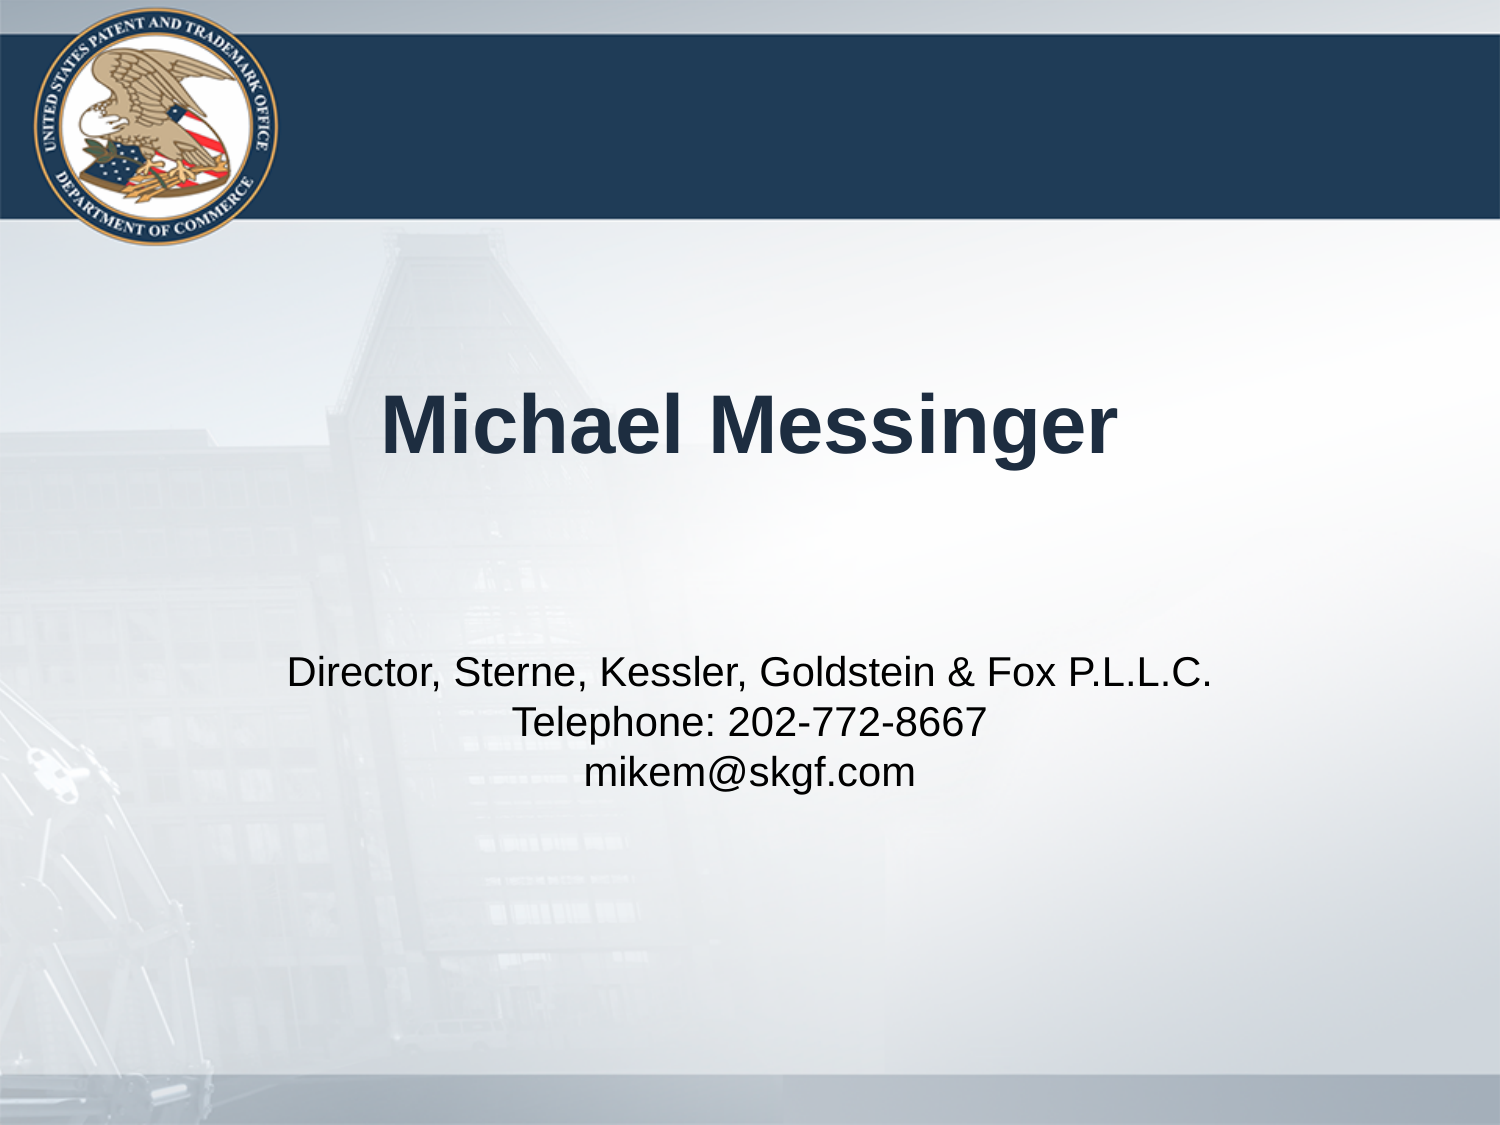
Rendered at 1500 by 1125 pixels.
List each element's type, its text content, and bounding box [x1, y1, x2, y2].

subtitle Director, Sterne, Kessler, Goldstein & Fox P.L.L.C. Telephone: 202-772-8667 mikem@skgf.com [225, 637, 1275, 925]
picture [0, 0, 1500, 1125]
title Michael Messinger [112, 349, 1388, 591]
